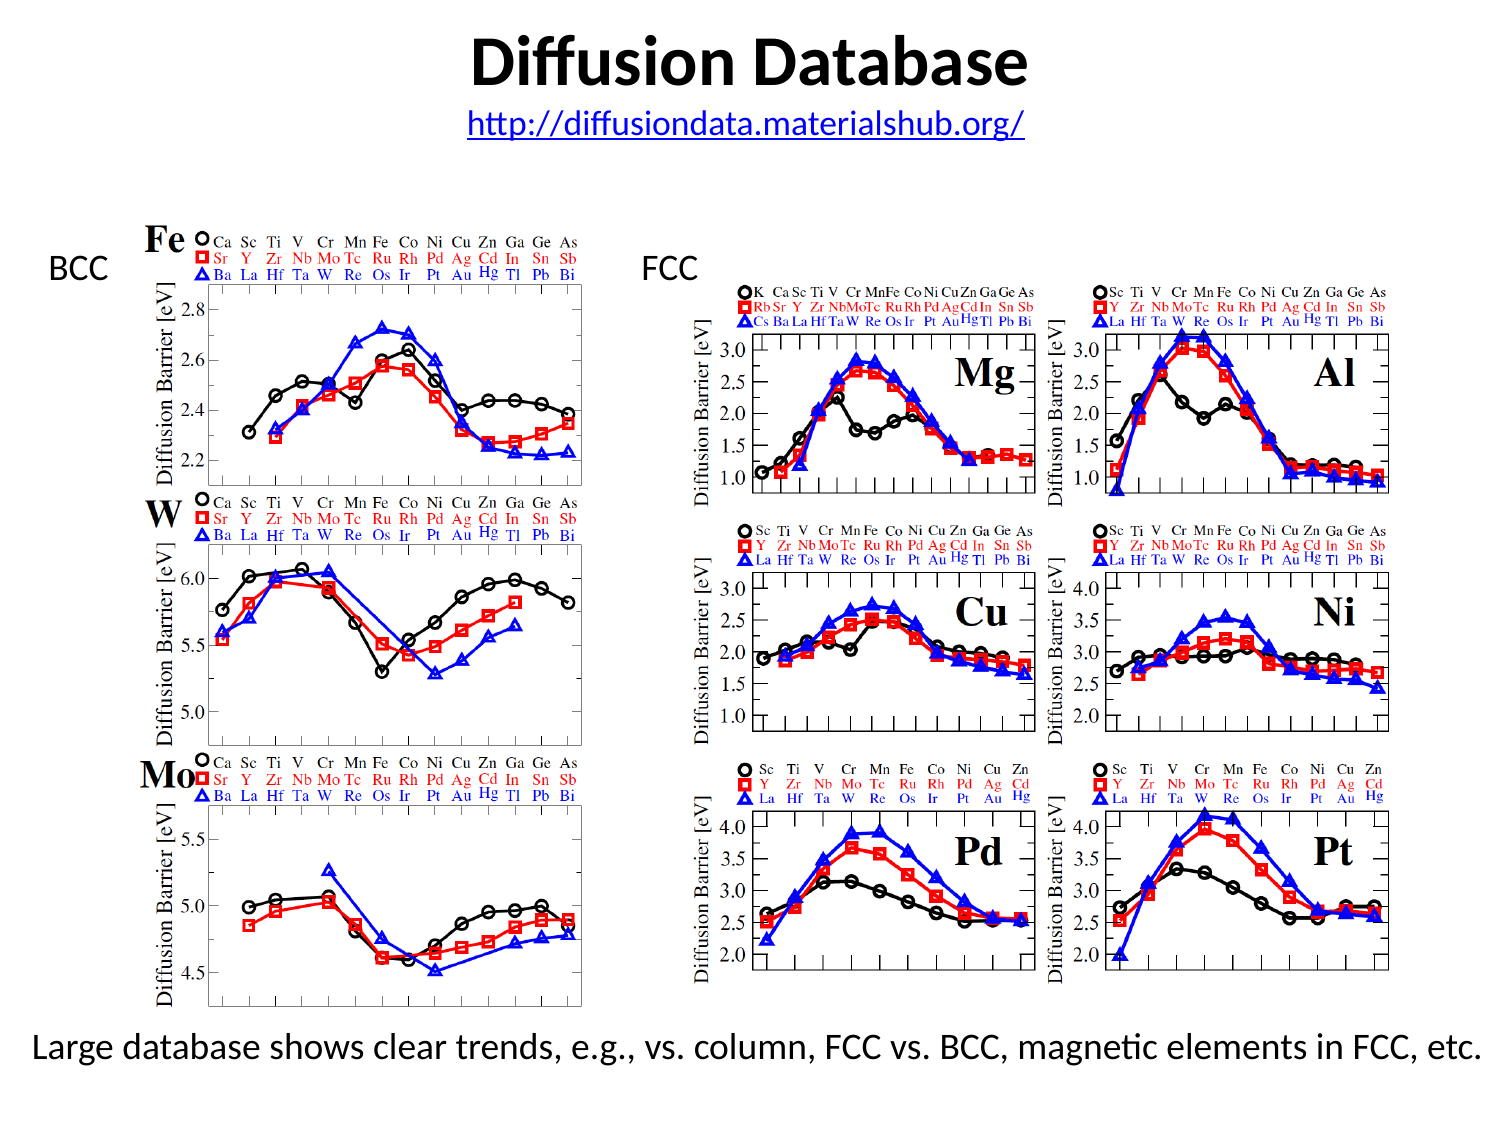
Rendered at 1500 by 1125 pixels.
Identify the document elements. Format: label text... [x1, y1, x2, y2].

picture [692, 265, 1391, 985]
text_box BCC [33, 235, 124, 296]
text_box Large database shows clear trends, e.g., vs. column, FCC vs. BCC, magnetic elements in FCC, etc. [17, 1014, 1500, 1075]
text_box FCC [626, 235, 714, 296]
picture [138, 213, 583, 1008]
title Diffusion Database http://diffusiondata.materialshub.org/ [7, 5, 1493, 194]
